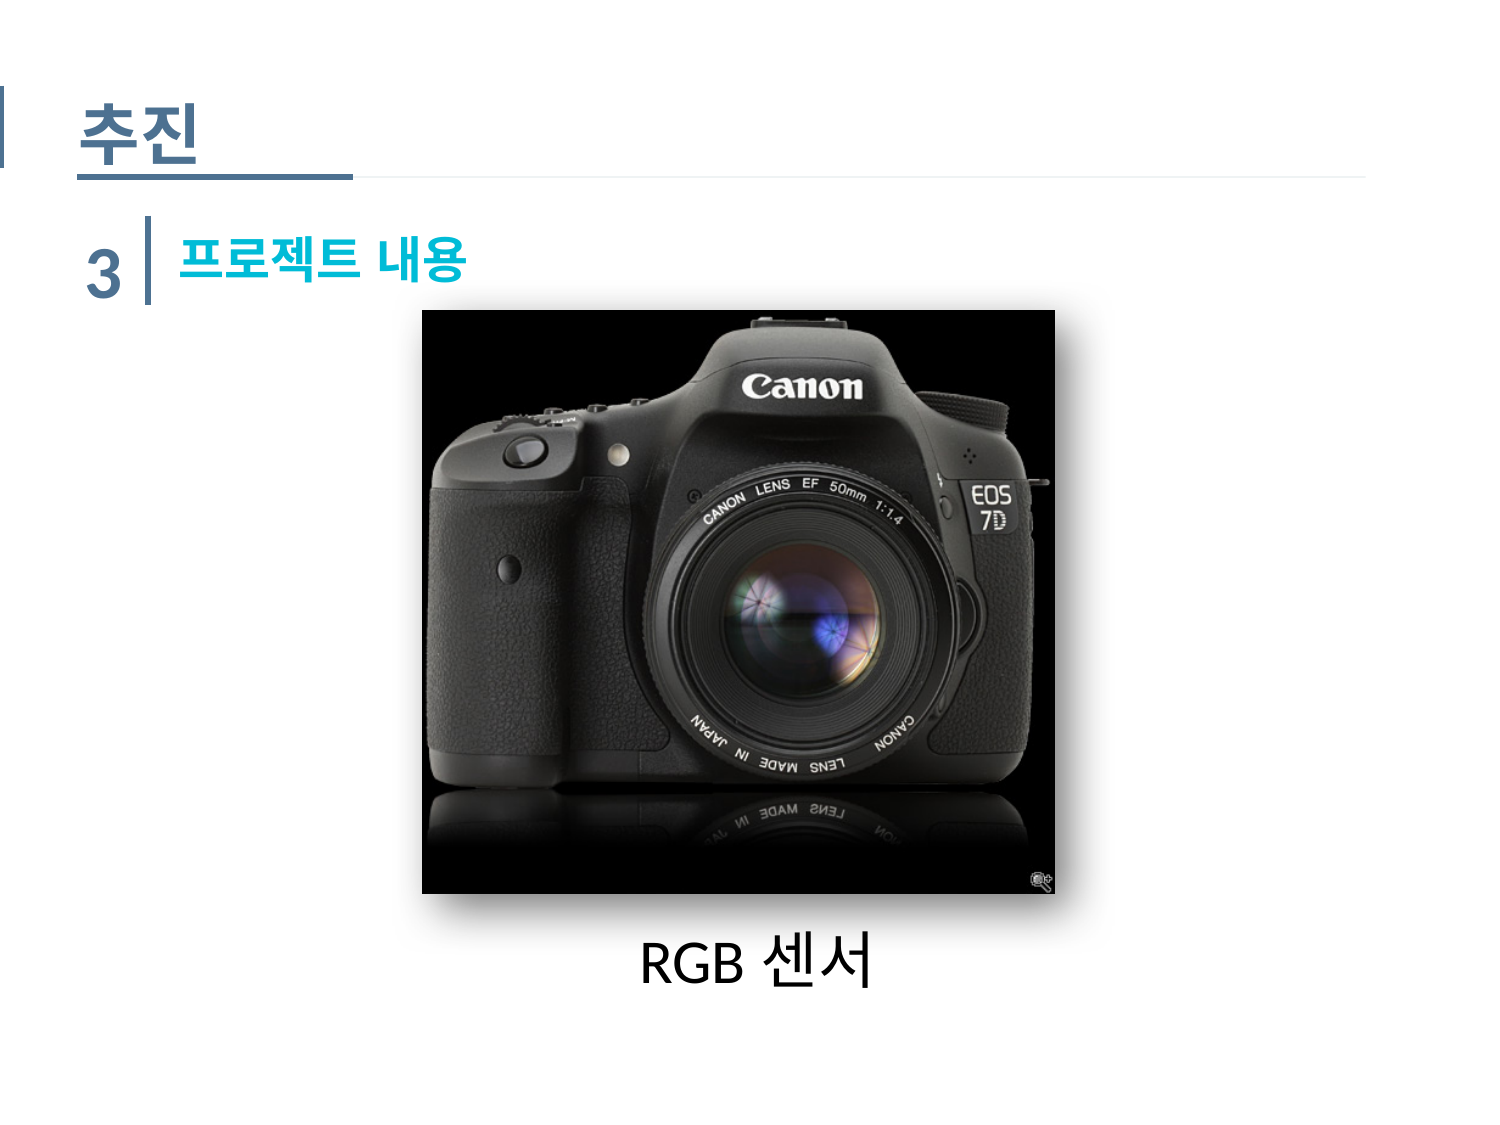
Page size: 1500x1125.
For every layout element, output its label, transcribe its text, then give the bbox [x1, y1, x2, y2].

list 추진 [64, 85, 580, 199]
list 프로젝트 내용 [188, 221, 601, 306]
list 3 [69, 215, 188, 341]
text_box RGB센서 [624, 943, 891, 1004]
picture [422, 310, 1055, 894]
